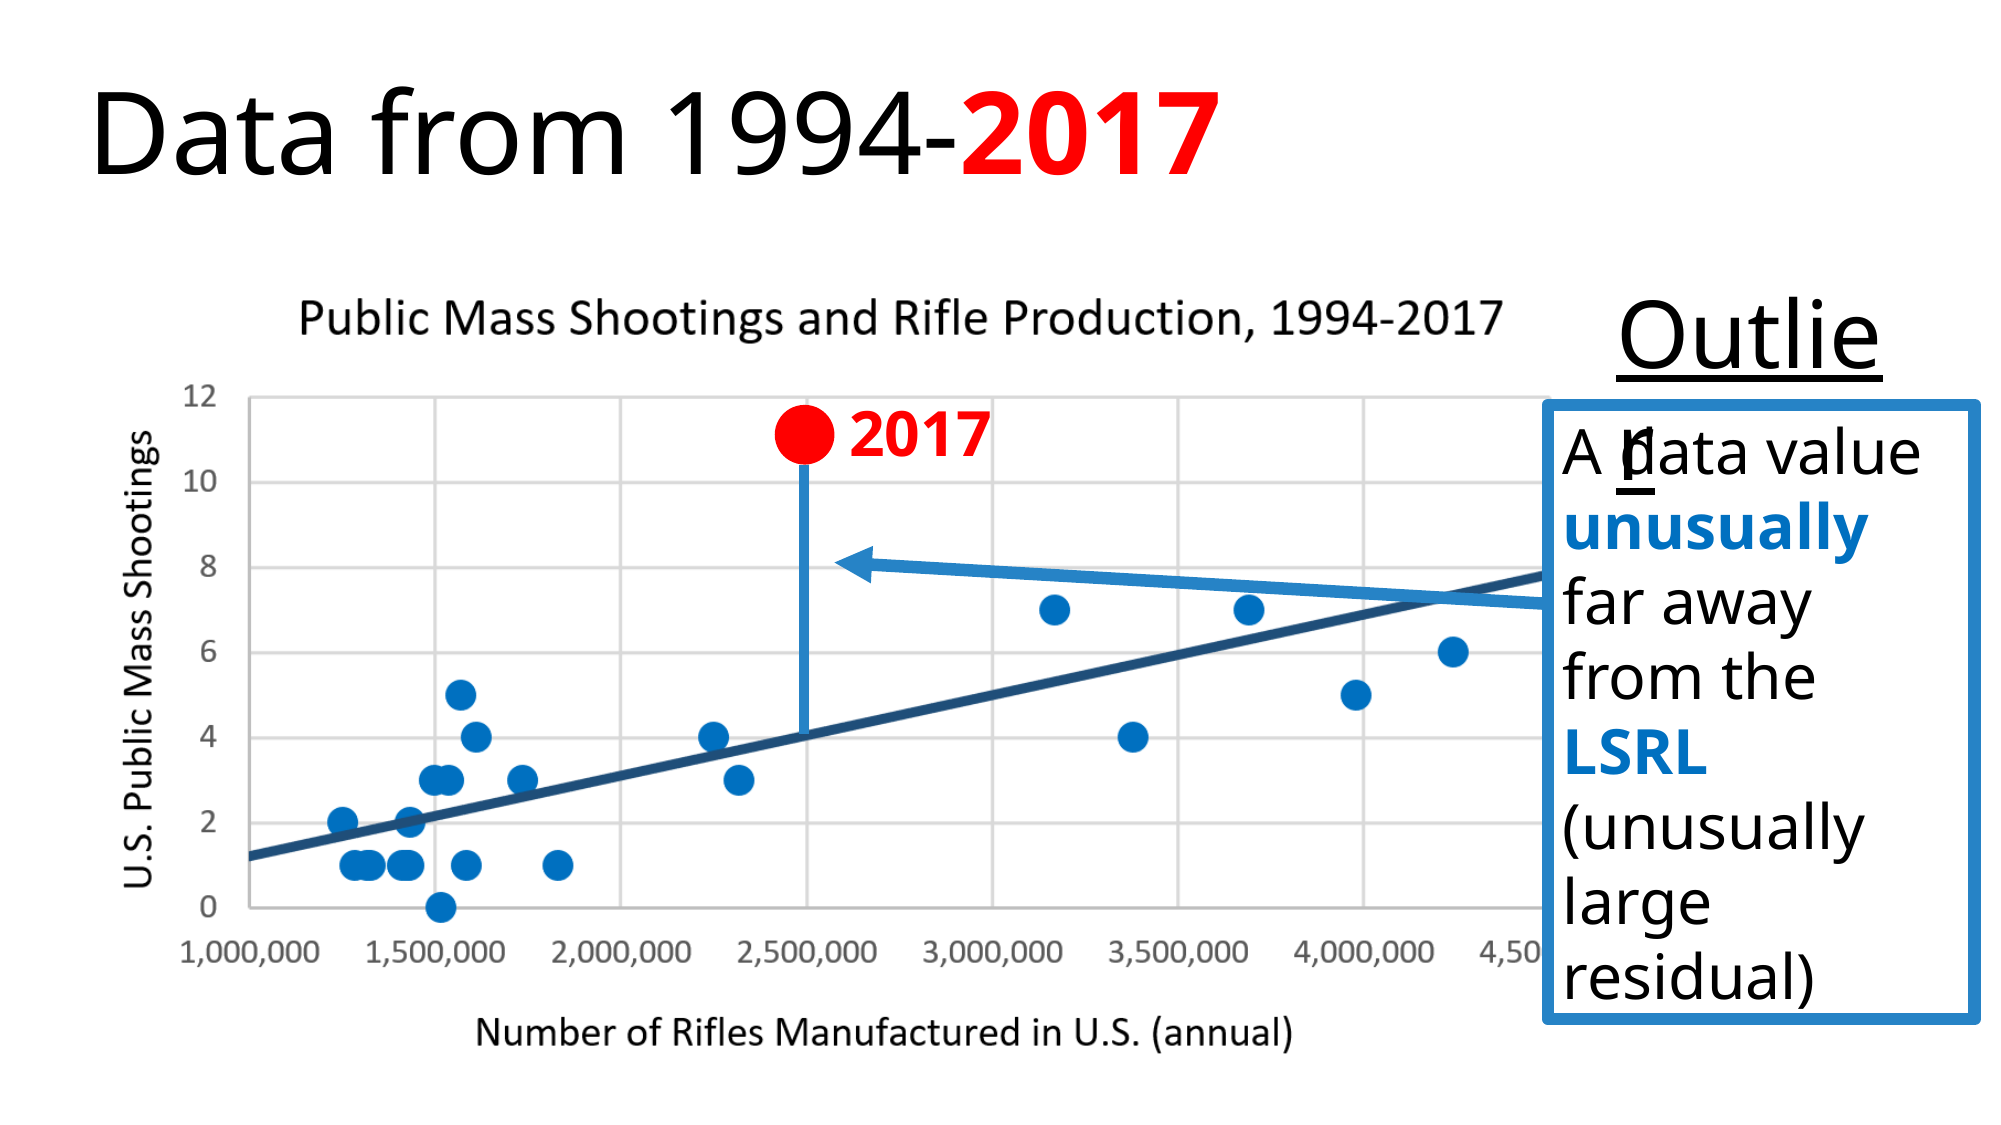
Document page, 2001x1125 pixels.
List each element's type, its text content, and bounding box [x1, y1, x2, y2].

text_box Outlier [1667, 266, 1922, 507]
picture [79, 264, 1663, 1070]
text_box A data value unusually far away from the LSRL (unusually large residual) [1668, 404, 1976, 1020]
text_box Data from 1994-2017 [72, 52, 1623, 205]
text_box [834, 562, 1582, 606]
